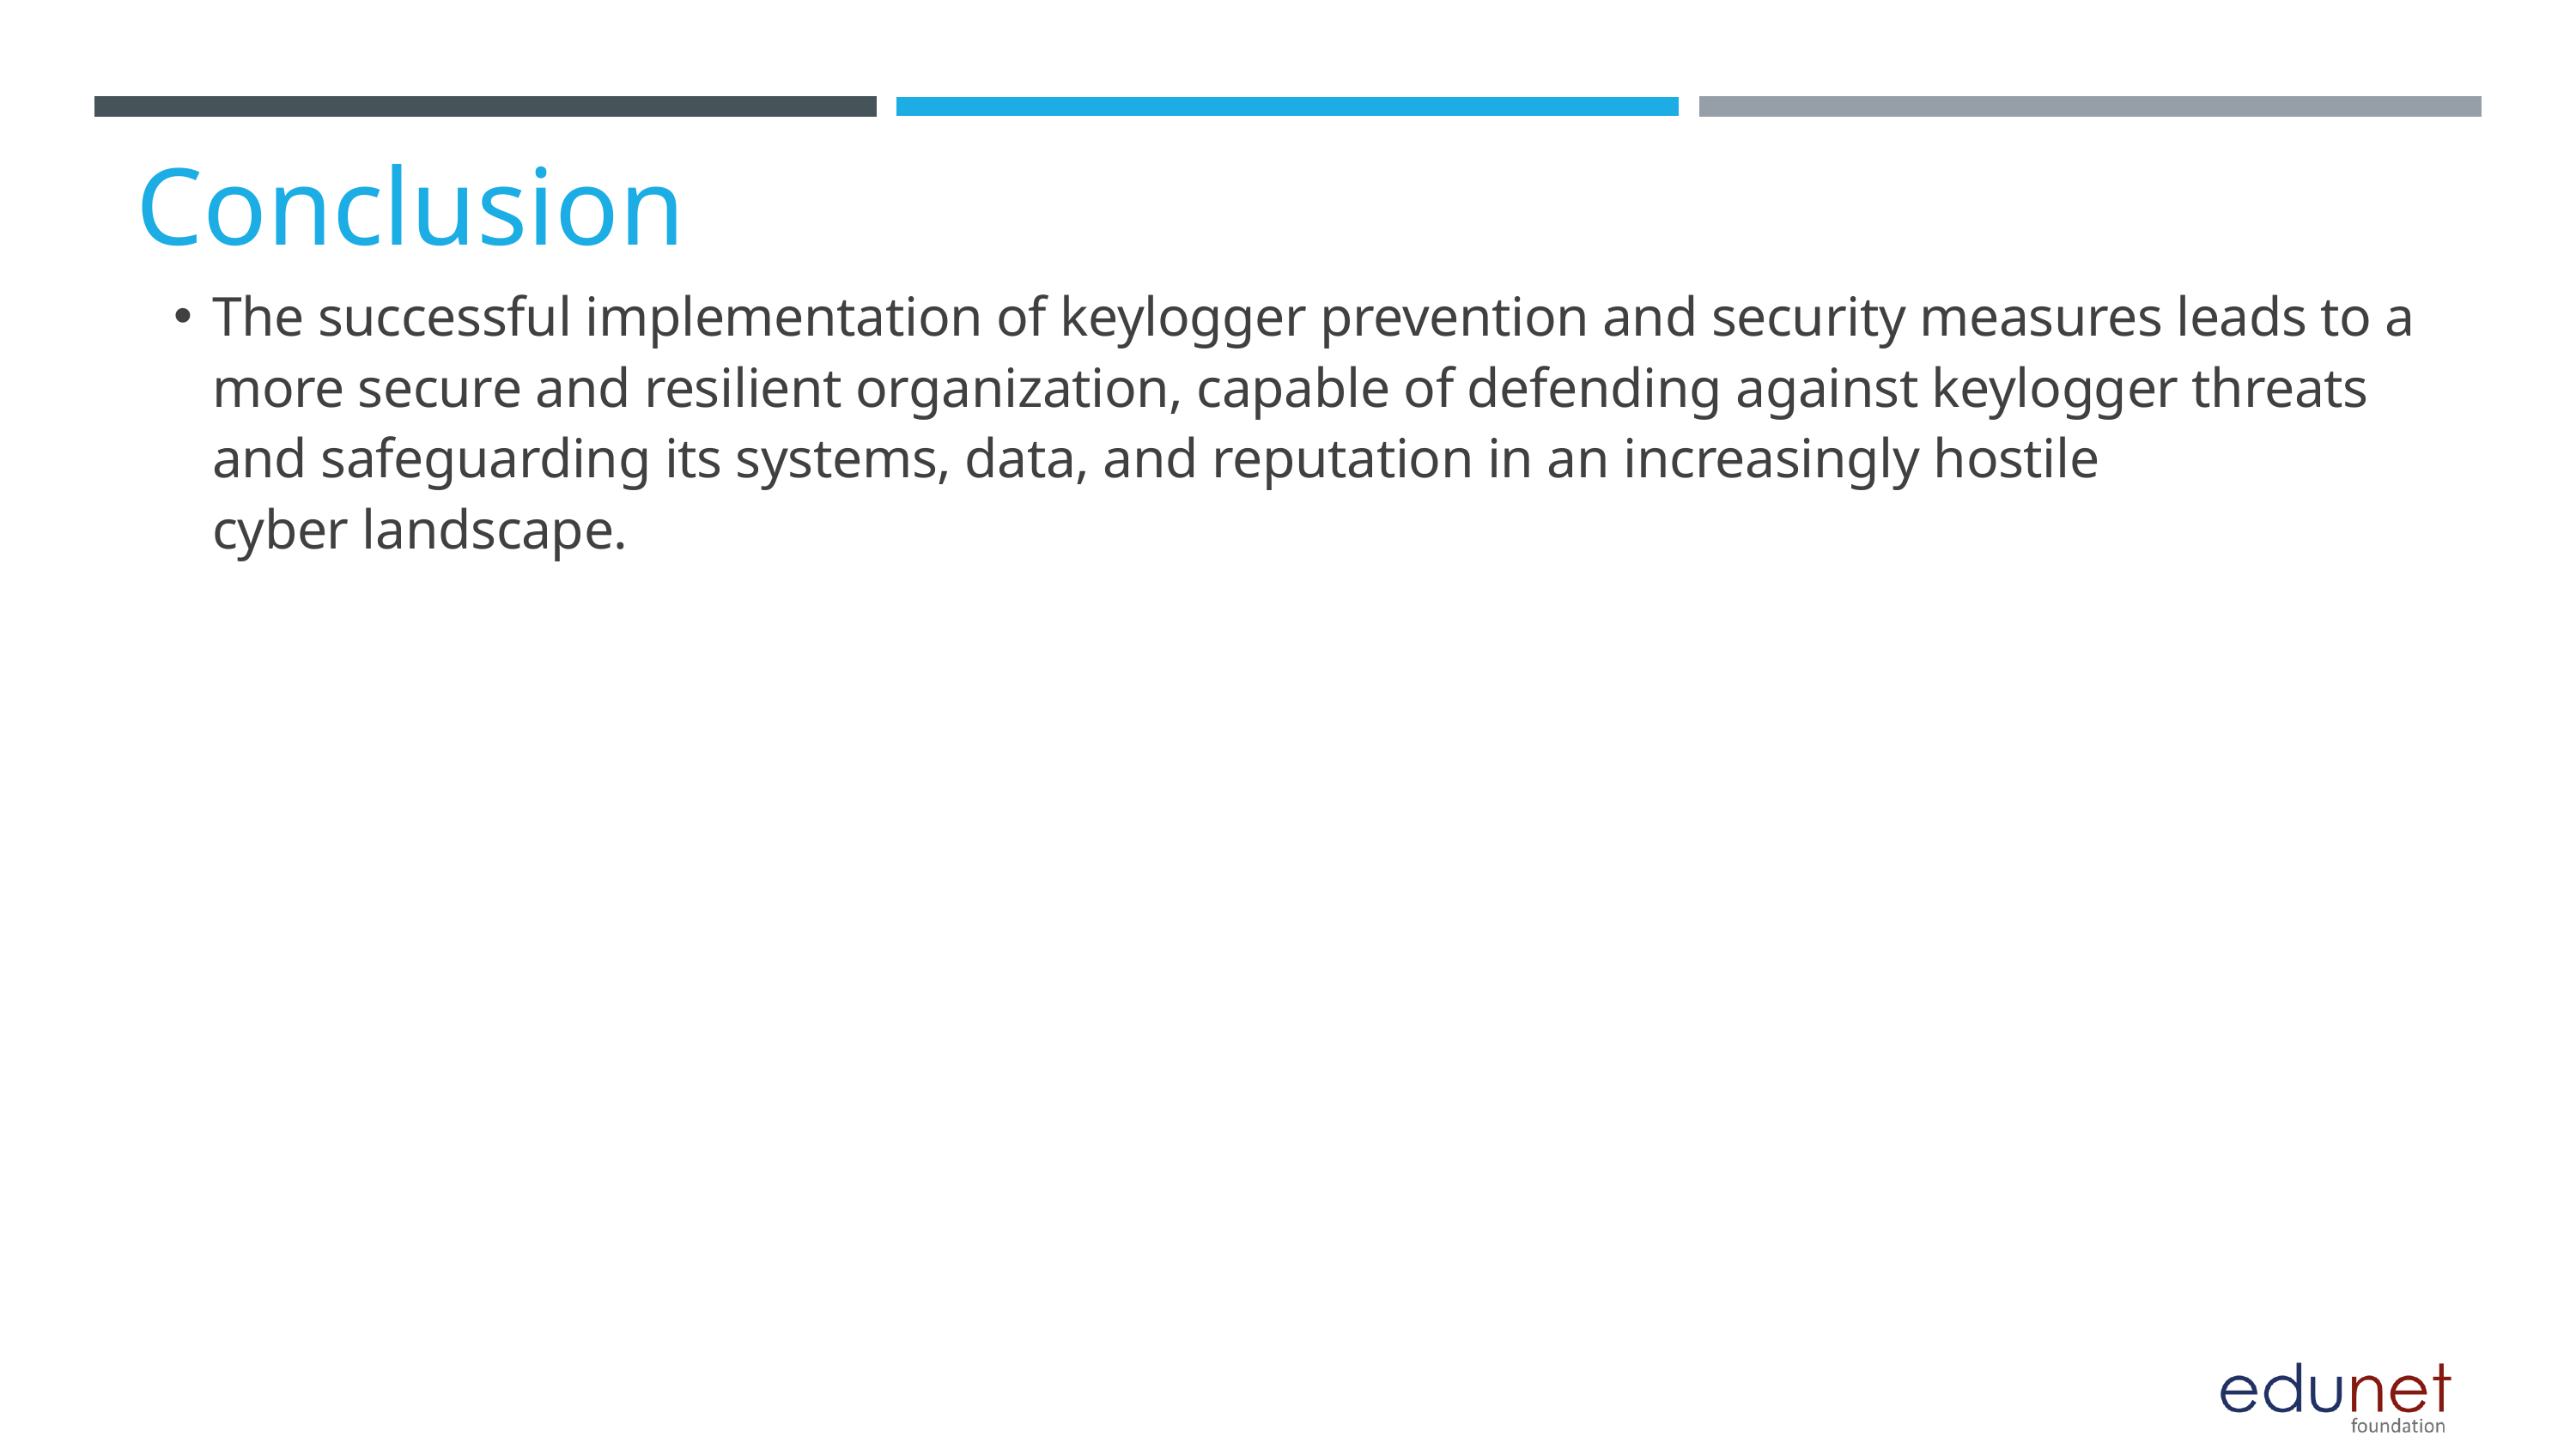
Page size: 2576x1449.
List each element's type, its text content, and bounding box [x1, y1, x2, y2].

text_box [94, 96, 878, 118]
text_box [2215, 1360, 2454, 1437]
text_box Conclusion [136, 138, 2440, 266]
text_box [896, 96, 1680, 117]
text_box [1698, 95, 2482, 118]
text_box The successful implementation of keylogger prevention and security measures leads to a more secure and resilient organization, capable of defending against keylogger threats and safeguarding its systems, data, and reputation in an increasingly hostile cyber landscape. [136, 276, 2440, 560]
